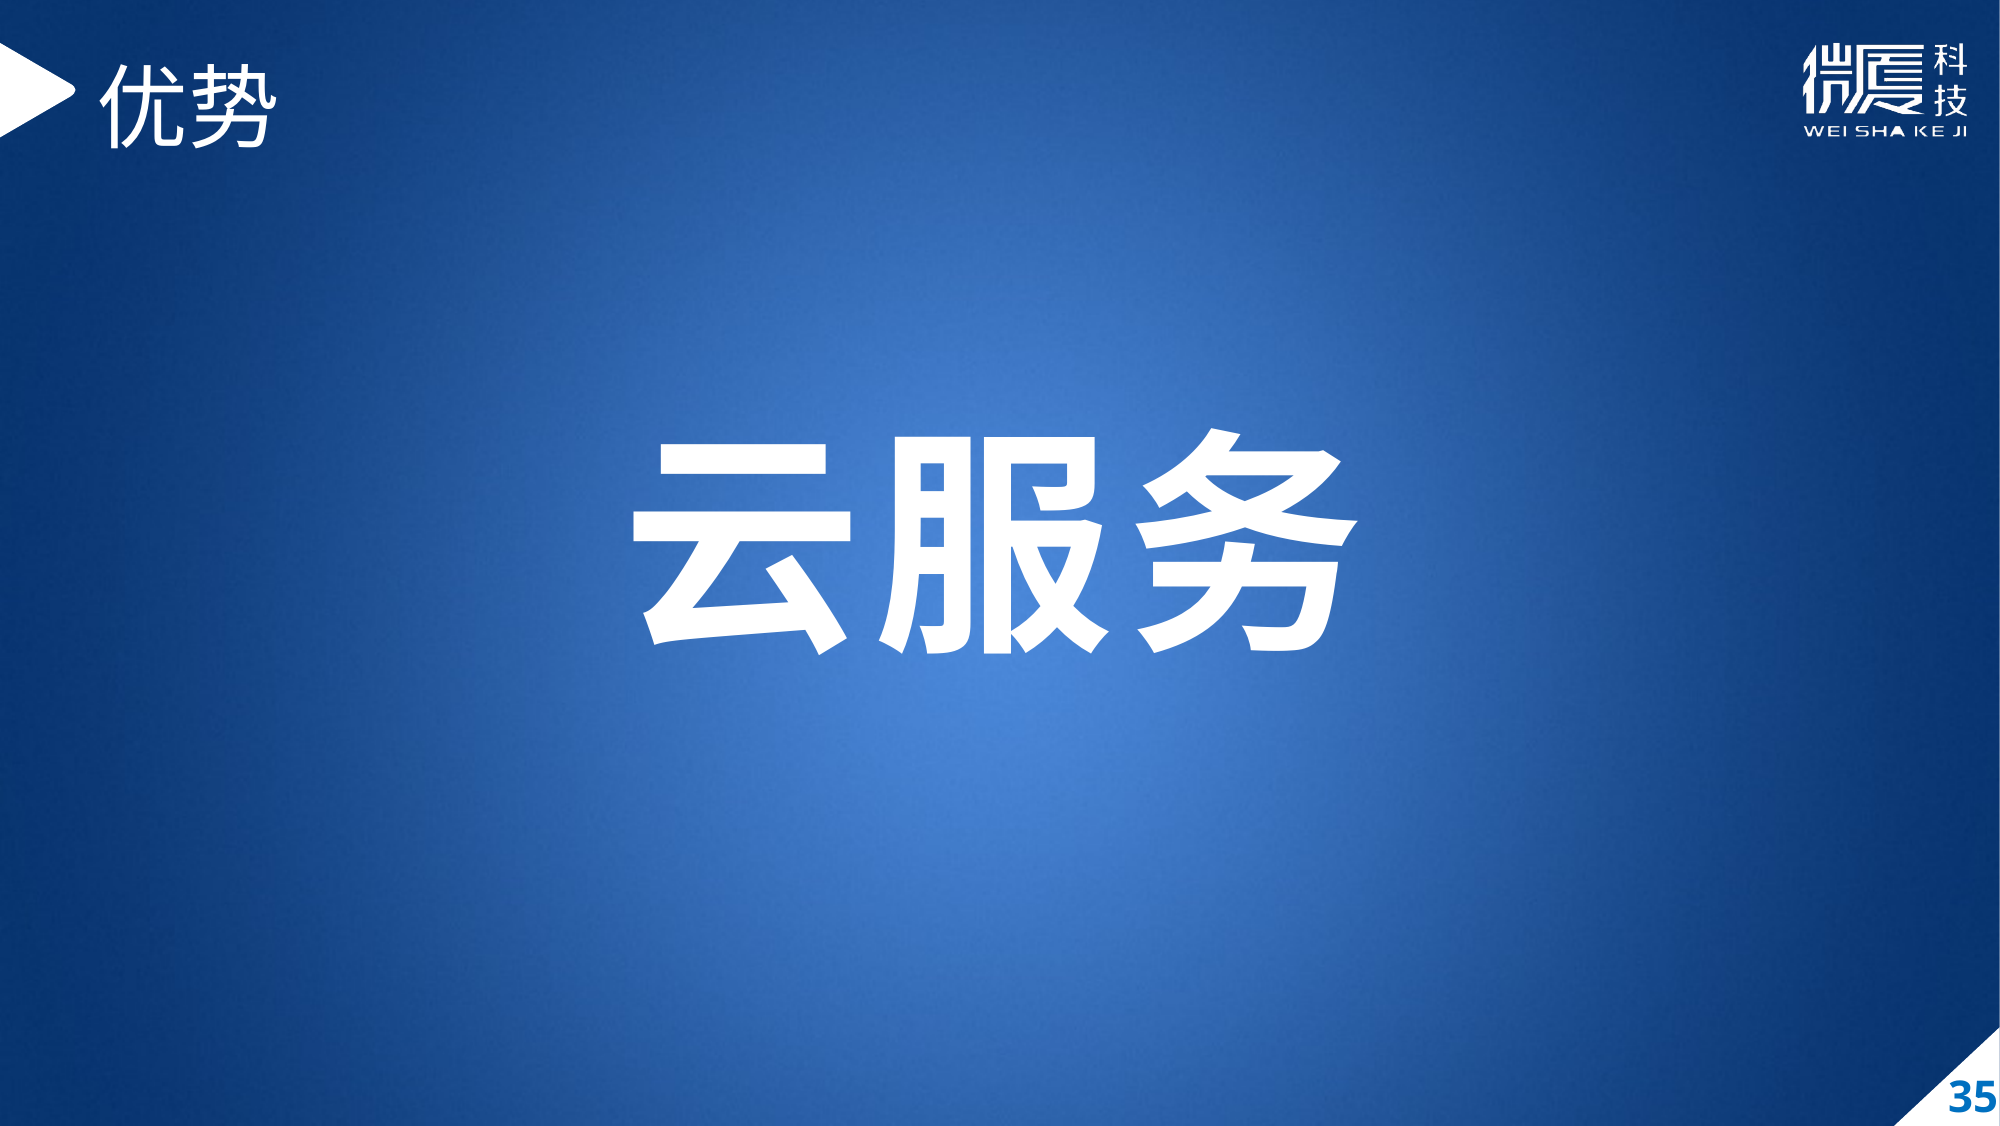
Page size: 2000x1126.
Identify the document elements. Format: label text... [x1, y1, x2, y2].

text_box 云服务 [444, 385, 1544, 688]
text_box [0, 42, 76, 138]
text_box 优势 [81, 42, 295, 168]
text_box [1889, 1022, 2000, 1126]
picture [0, 0, 2000, 1126]
